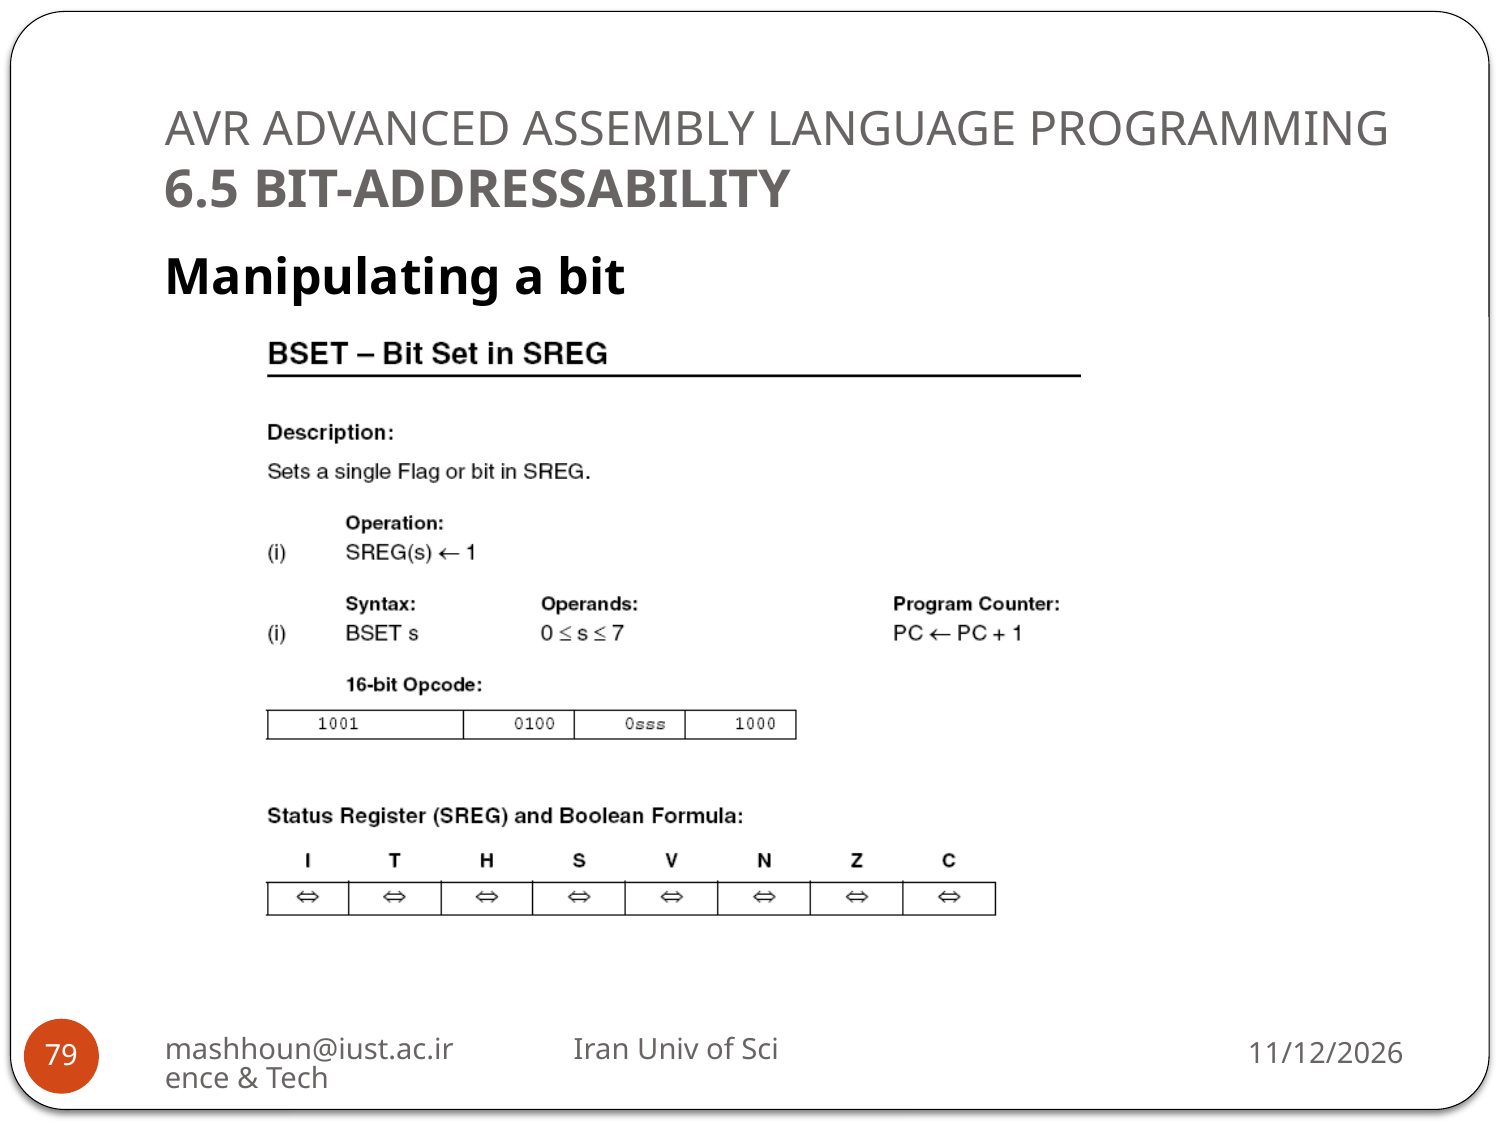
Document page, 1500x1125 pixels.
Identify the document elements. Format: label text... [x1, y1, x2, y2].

picture [253, 329, 1081, 938]
title AVR ADVANCED ASSEMBLY LANGUAGE PROGRAMMING 6.5 BIT-ADDRESSABILITY [150, 45, 1425, 233]
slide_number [1012, 1015, 1419, 1094]
list Manipulating a bit [150, 237, 1360, 988]
footer mashhoun@iust.ac.ir Iran Univ of Science & Tech [150, 1012, 800, 1088]
slide_number 79 [23, 1018, 99, 1094]
